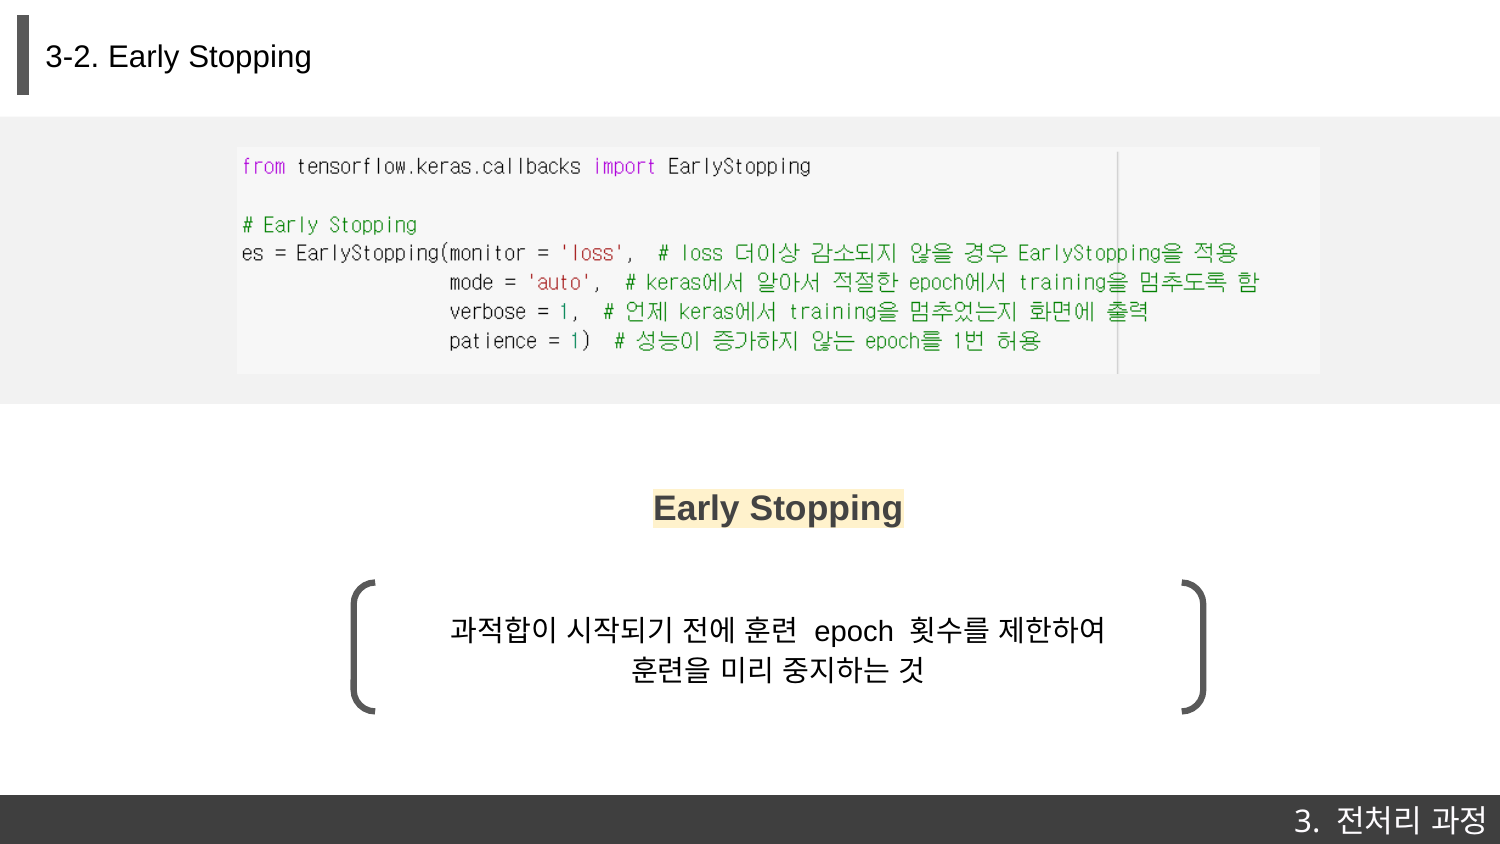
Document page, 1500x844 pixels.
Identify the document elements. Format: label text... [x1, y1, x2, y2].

picture [237, 147, 1320, 374]
text_box 3-2. Early Stopping [34, 22, 363, 93]
text_box 3. 전처리 과정 [0, 795, 1500, 844]
text_box [0, 116, 1500, 404]
text_box Early Stopping [537, 470, 1020, 543]
text_box 과적합이 시작되기 전에 훈련 epoch 횟수를 제한하여 훈련을 미리 중지하는 것 [353, 582, 1204, 712]
